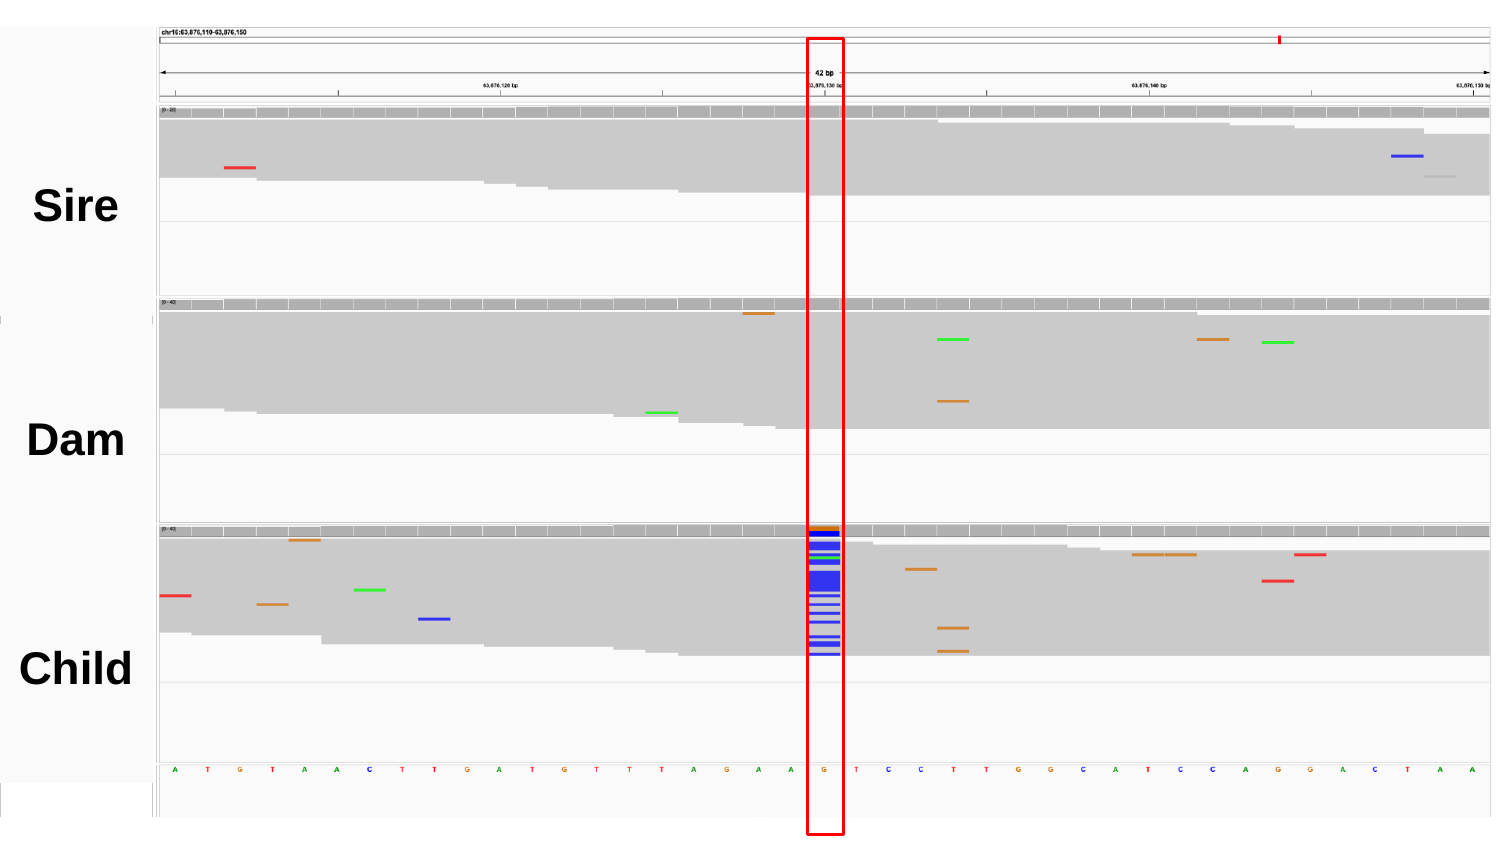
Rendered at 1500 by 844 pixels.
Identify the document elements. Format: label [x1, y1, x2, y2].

picture [0, 26, 1500, 817]
text_box [807, 825, 844, 835]
